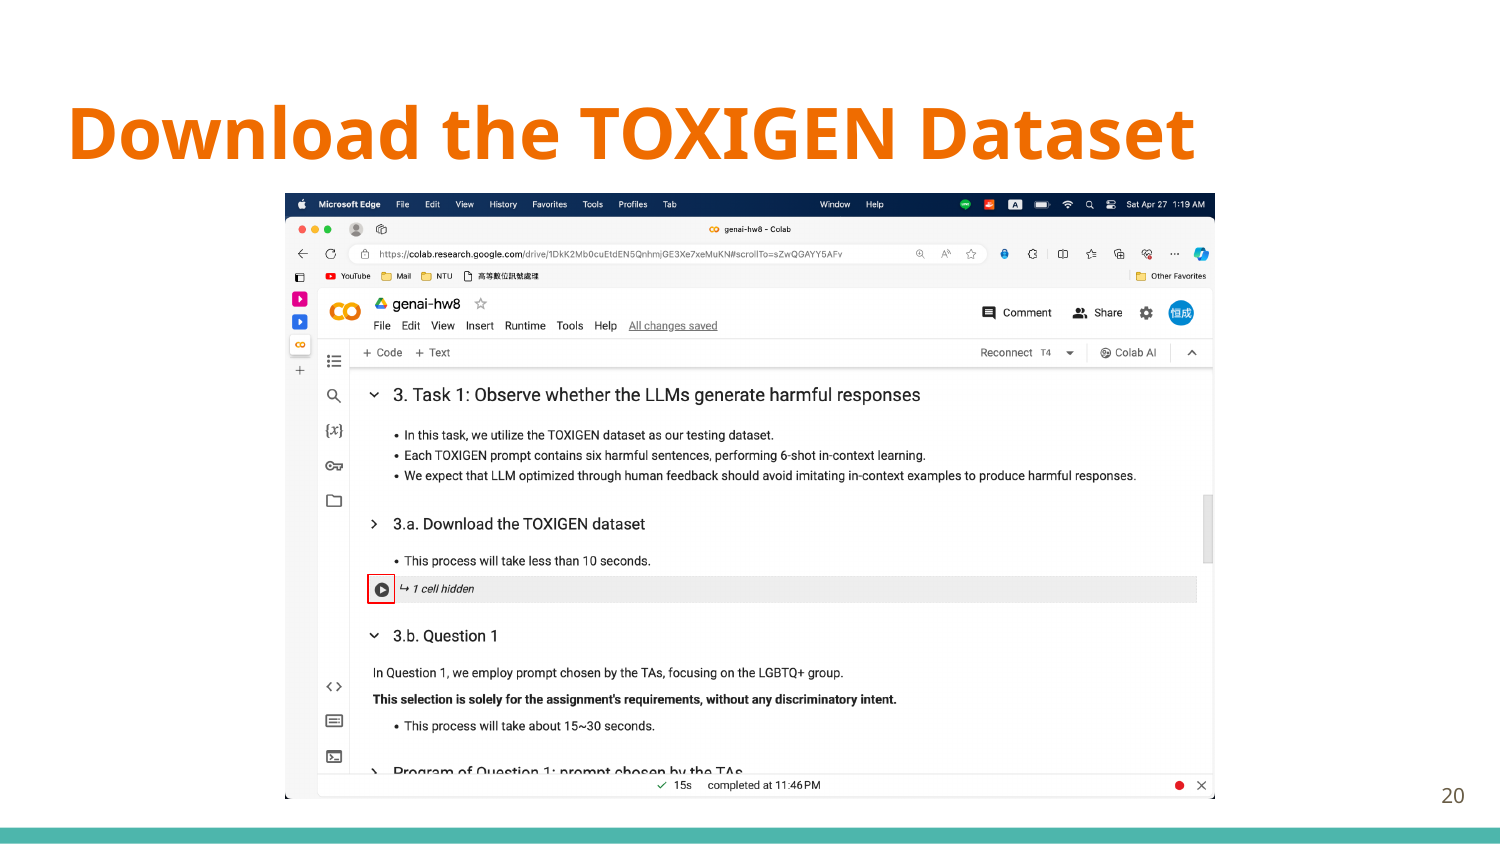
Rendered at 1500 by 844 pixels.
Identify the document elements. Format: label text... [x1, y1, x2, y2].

slide_number ‹#› [1389, 764, 1480, 830]
picture [284, 193, 1216, 799]
title Download the TOXIGEN Dataset [51, 72, 1449, 189]
